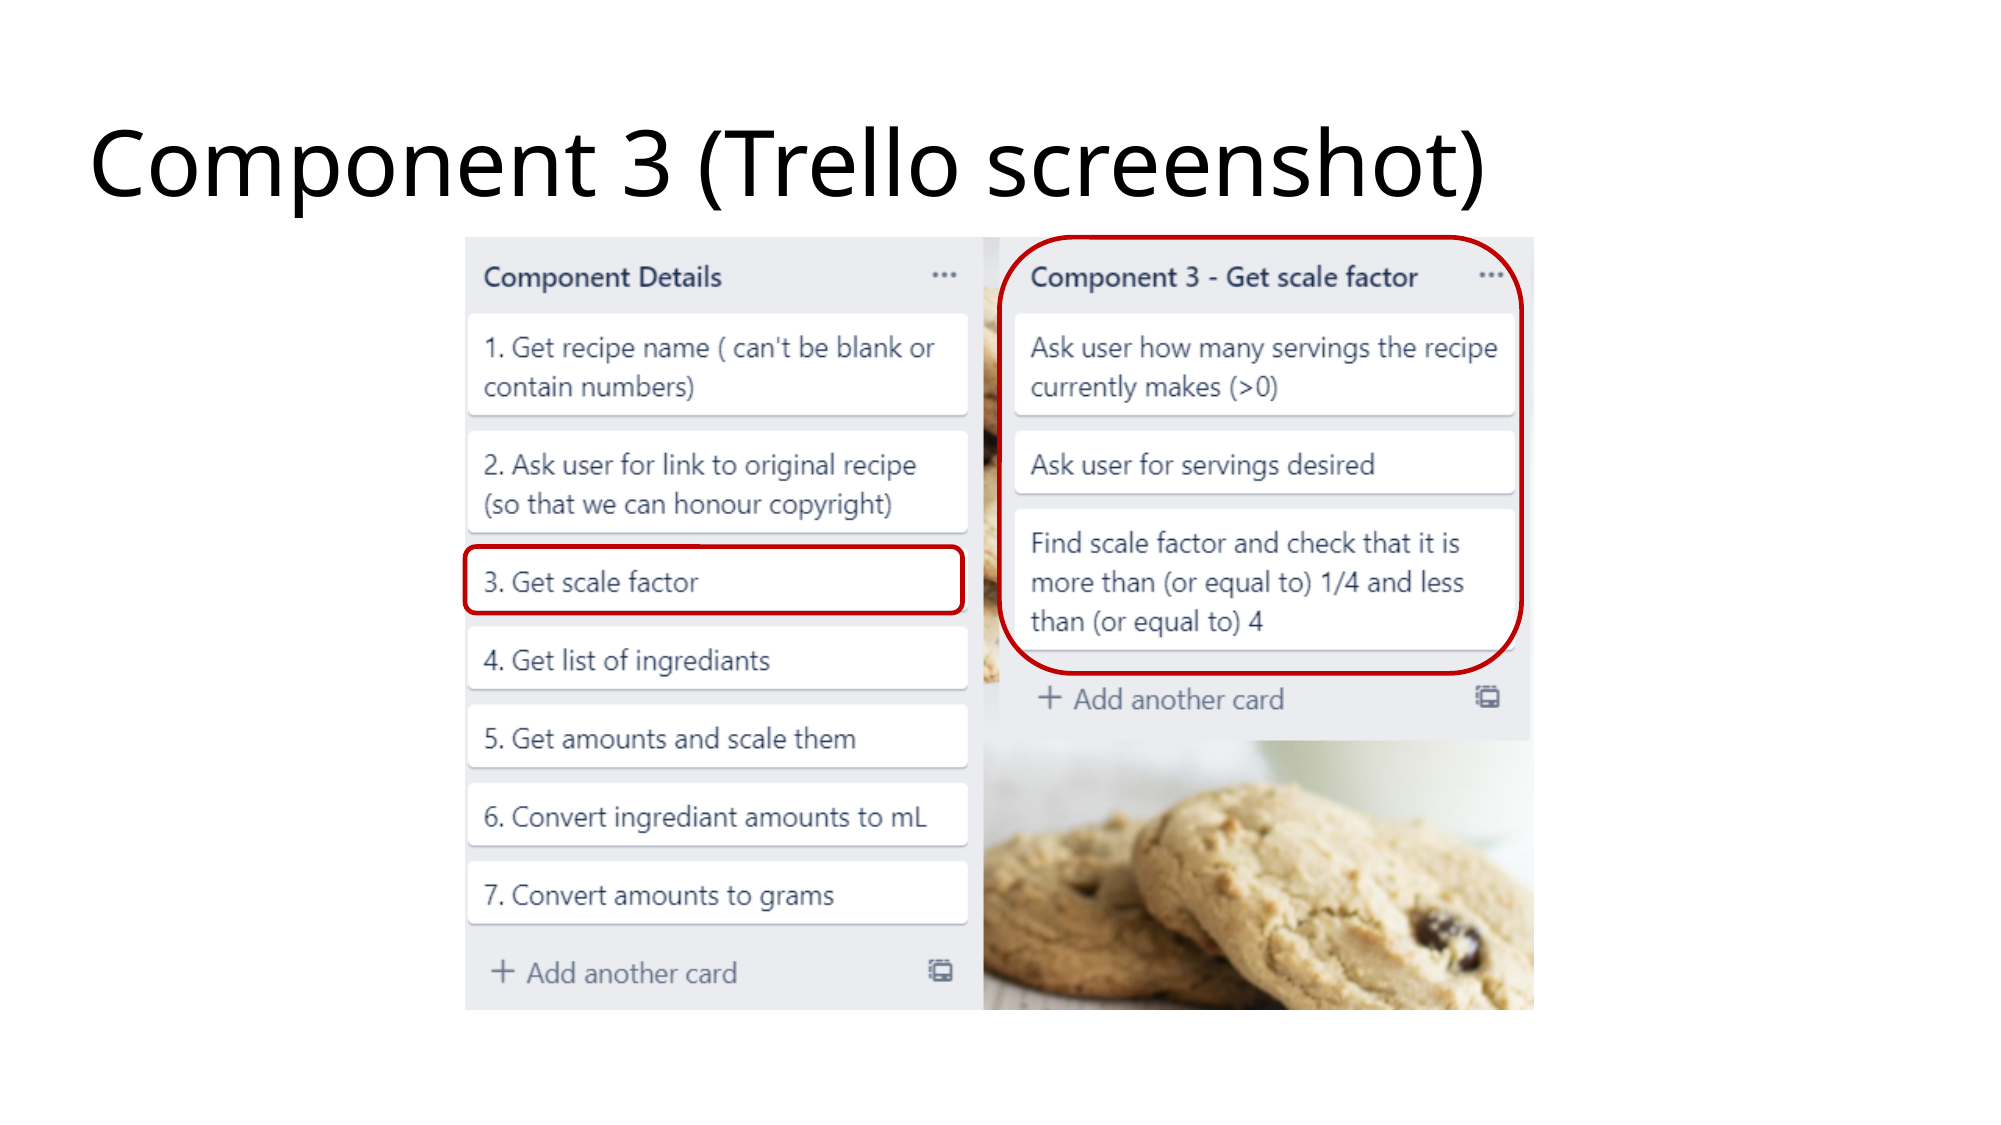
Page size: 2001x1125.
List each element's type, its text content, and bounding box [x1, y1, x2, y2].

title Component 3 (Trello screenshot) [68, 97, 1932, 223]
picture [464, 237, 1534, 1010]
